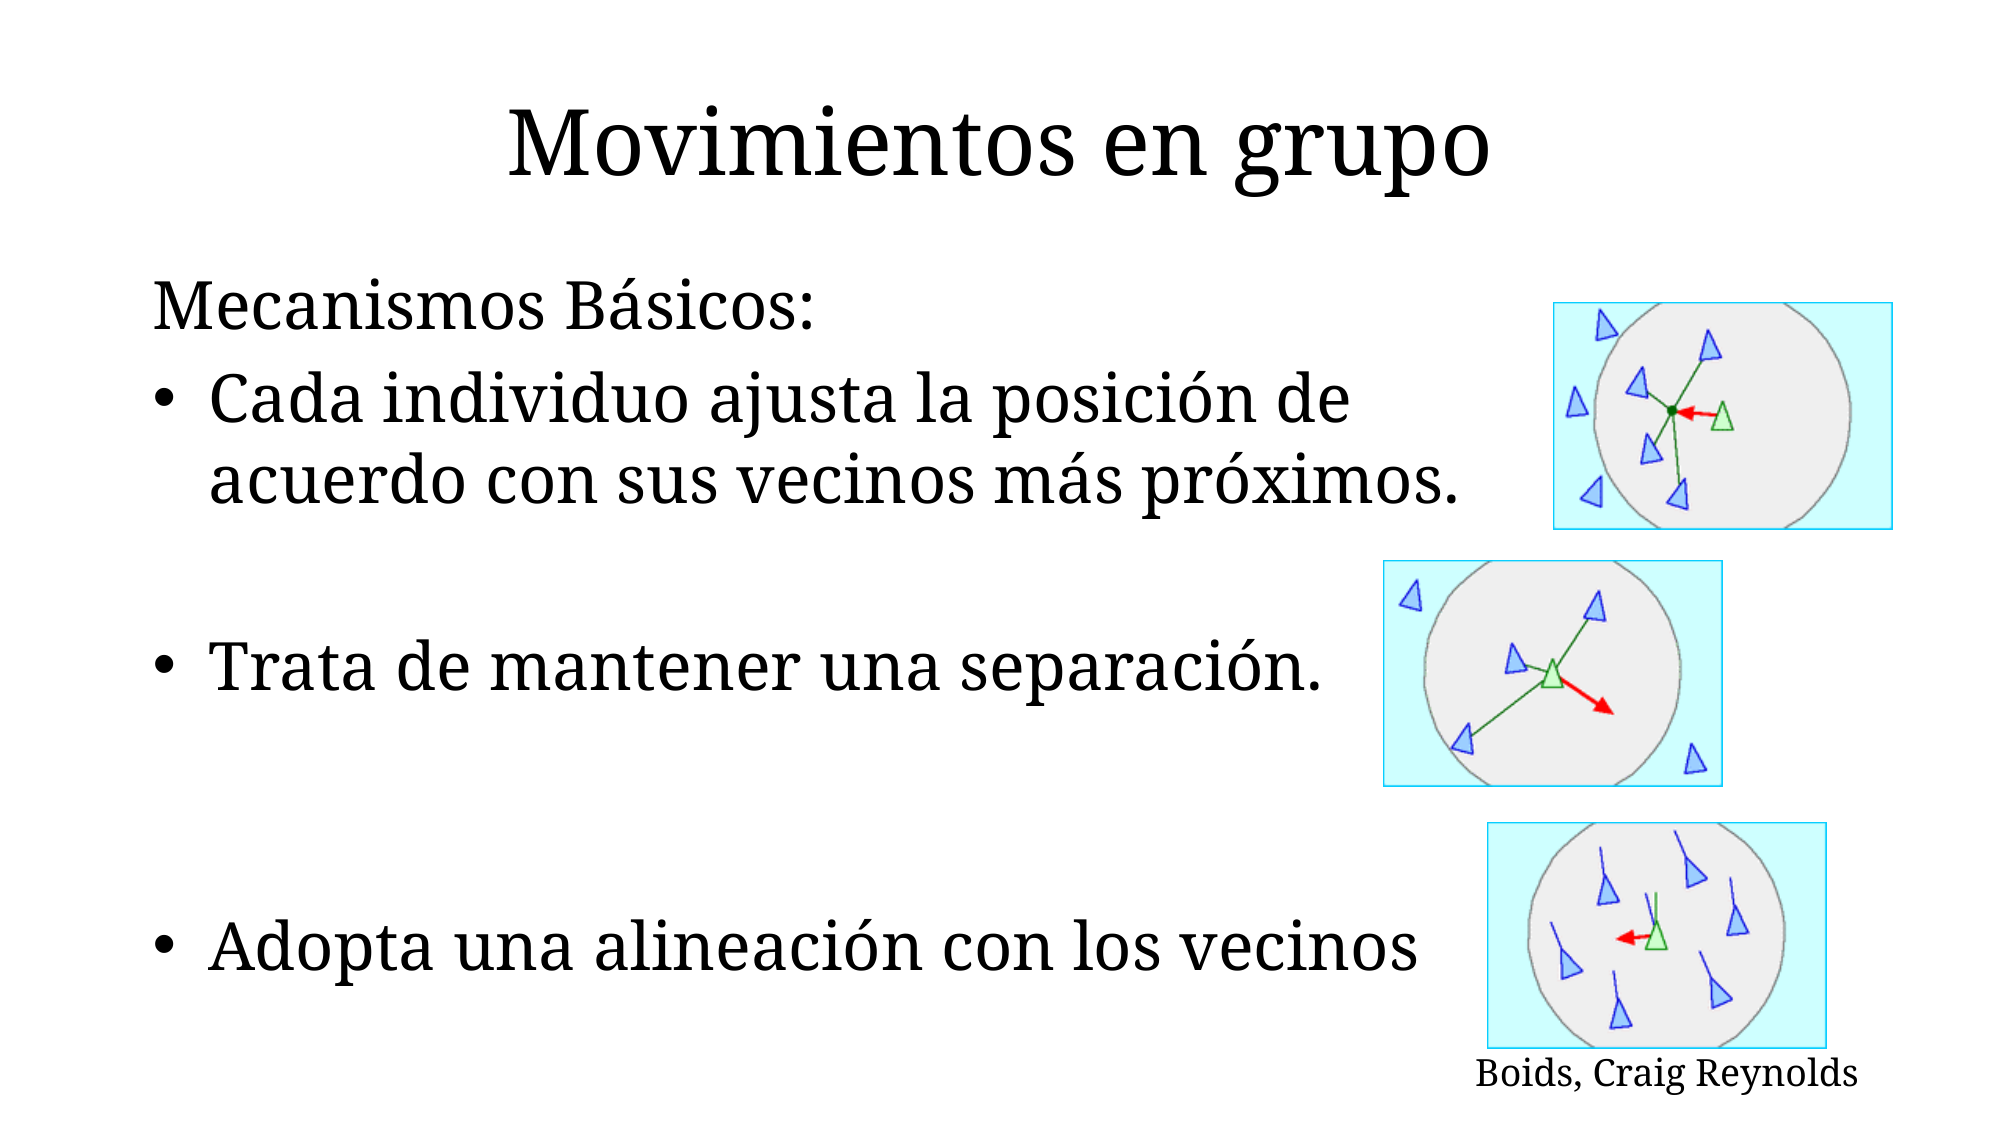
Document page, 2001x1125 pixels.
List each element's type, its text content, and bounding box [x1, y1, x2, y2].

picture [1555, 304, 1891, 528]
picture [1385, 562, 1721, 785]
text_box Boids, Craig Reynolds [1460, 1041, 1874, 1102]
picture [1489, 824, 1825, 1047]
title Movimientos en grupo [99, 45, 1900, 233]
list Mecanismos Básicos: Cada individuo ajusta la posición de acuerdo con sus vecinos más próximos. Trata de mantener una separación. Adopta una alineación con los vecinos [137, 255, 1488, 1047]
